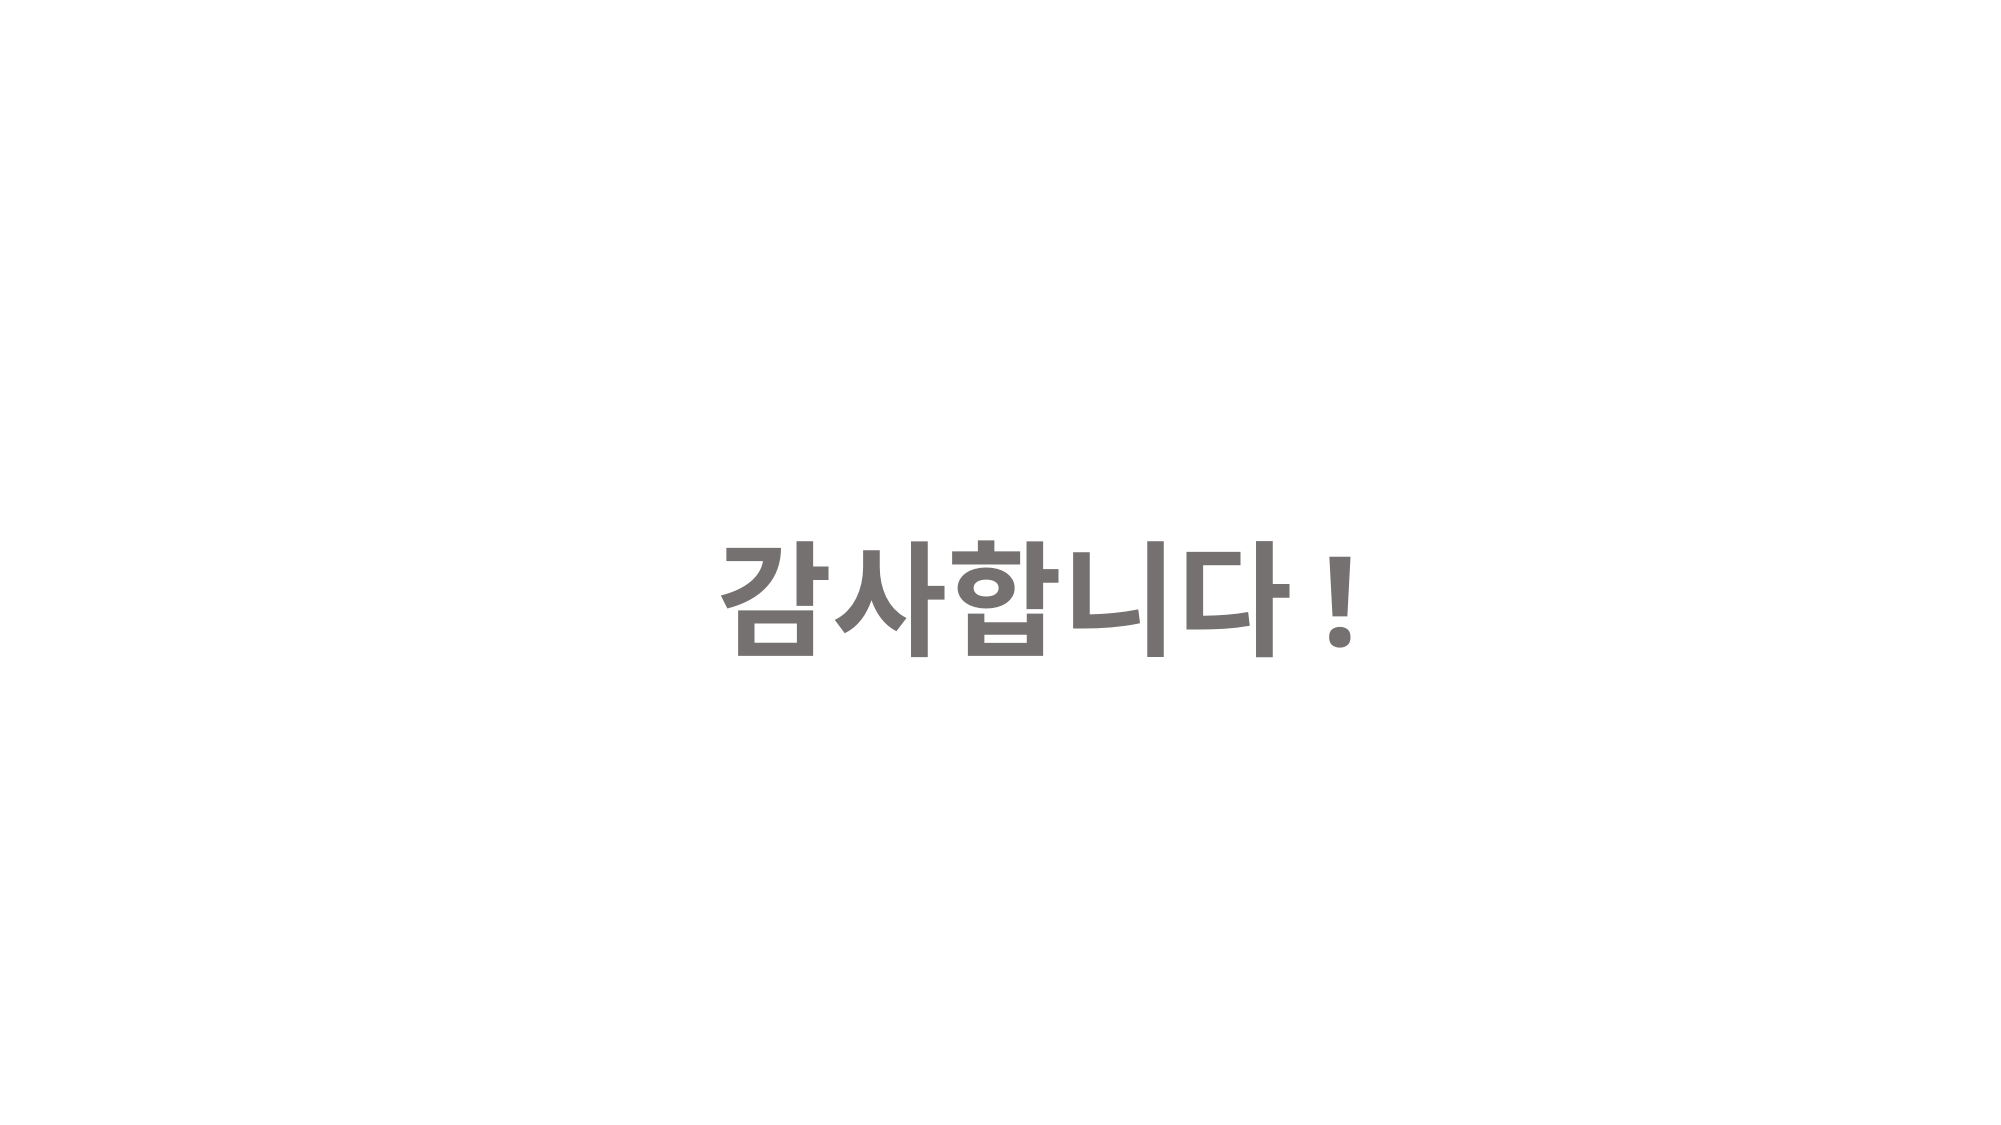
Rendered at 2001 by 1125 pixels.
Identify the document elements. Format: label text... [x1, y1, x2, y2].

text_box 감사합니다! [538, 513, 1538, 679]
